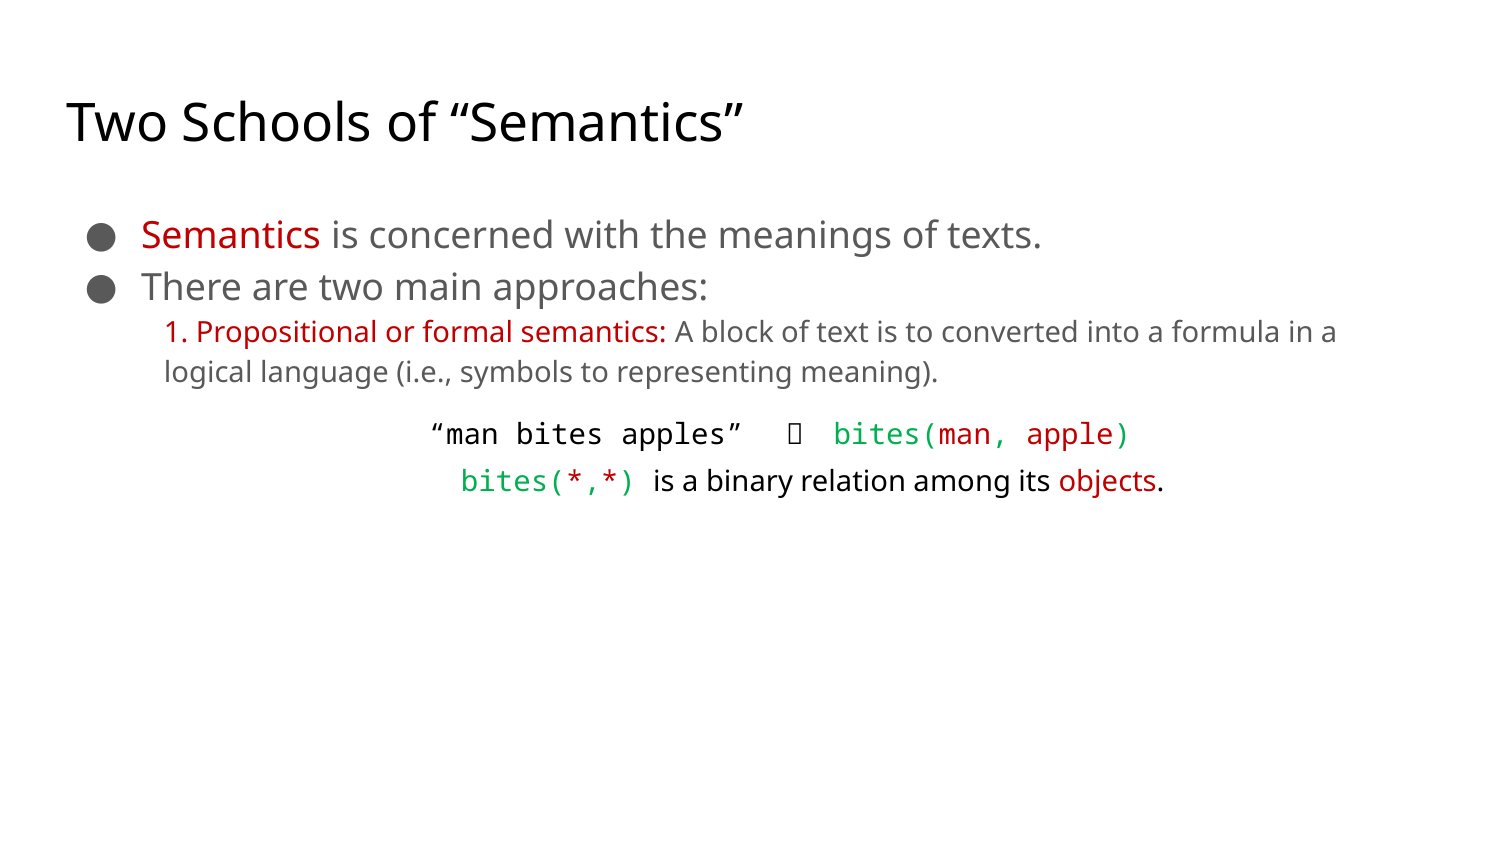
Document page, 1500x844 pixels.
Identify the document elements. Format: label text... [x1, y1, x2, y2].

list Semantics is concerned with the meanings of texts. There are two main approaches: 1. Propositional or formal semantics: A block of text is to converted into a formula in a logical language (i.e., symbols to representing meaning). [51, 189, 1449, 807]
title Two Schools of “Semantics” [51, 72, 1449, 167]
text_box “man bites apples”  bites(man, apple) [399, 407, 1150, 458]
text_box bites(*,*) is a binary relation among its objects. [431, 454, 1182, 505]
